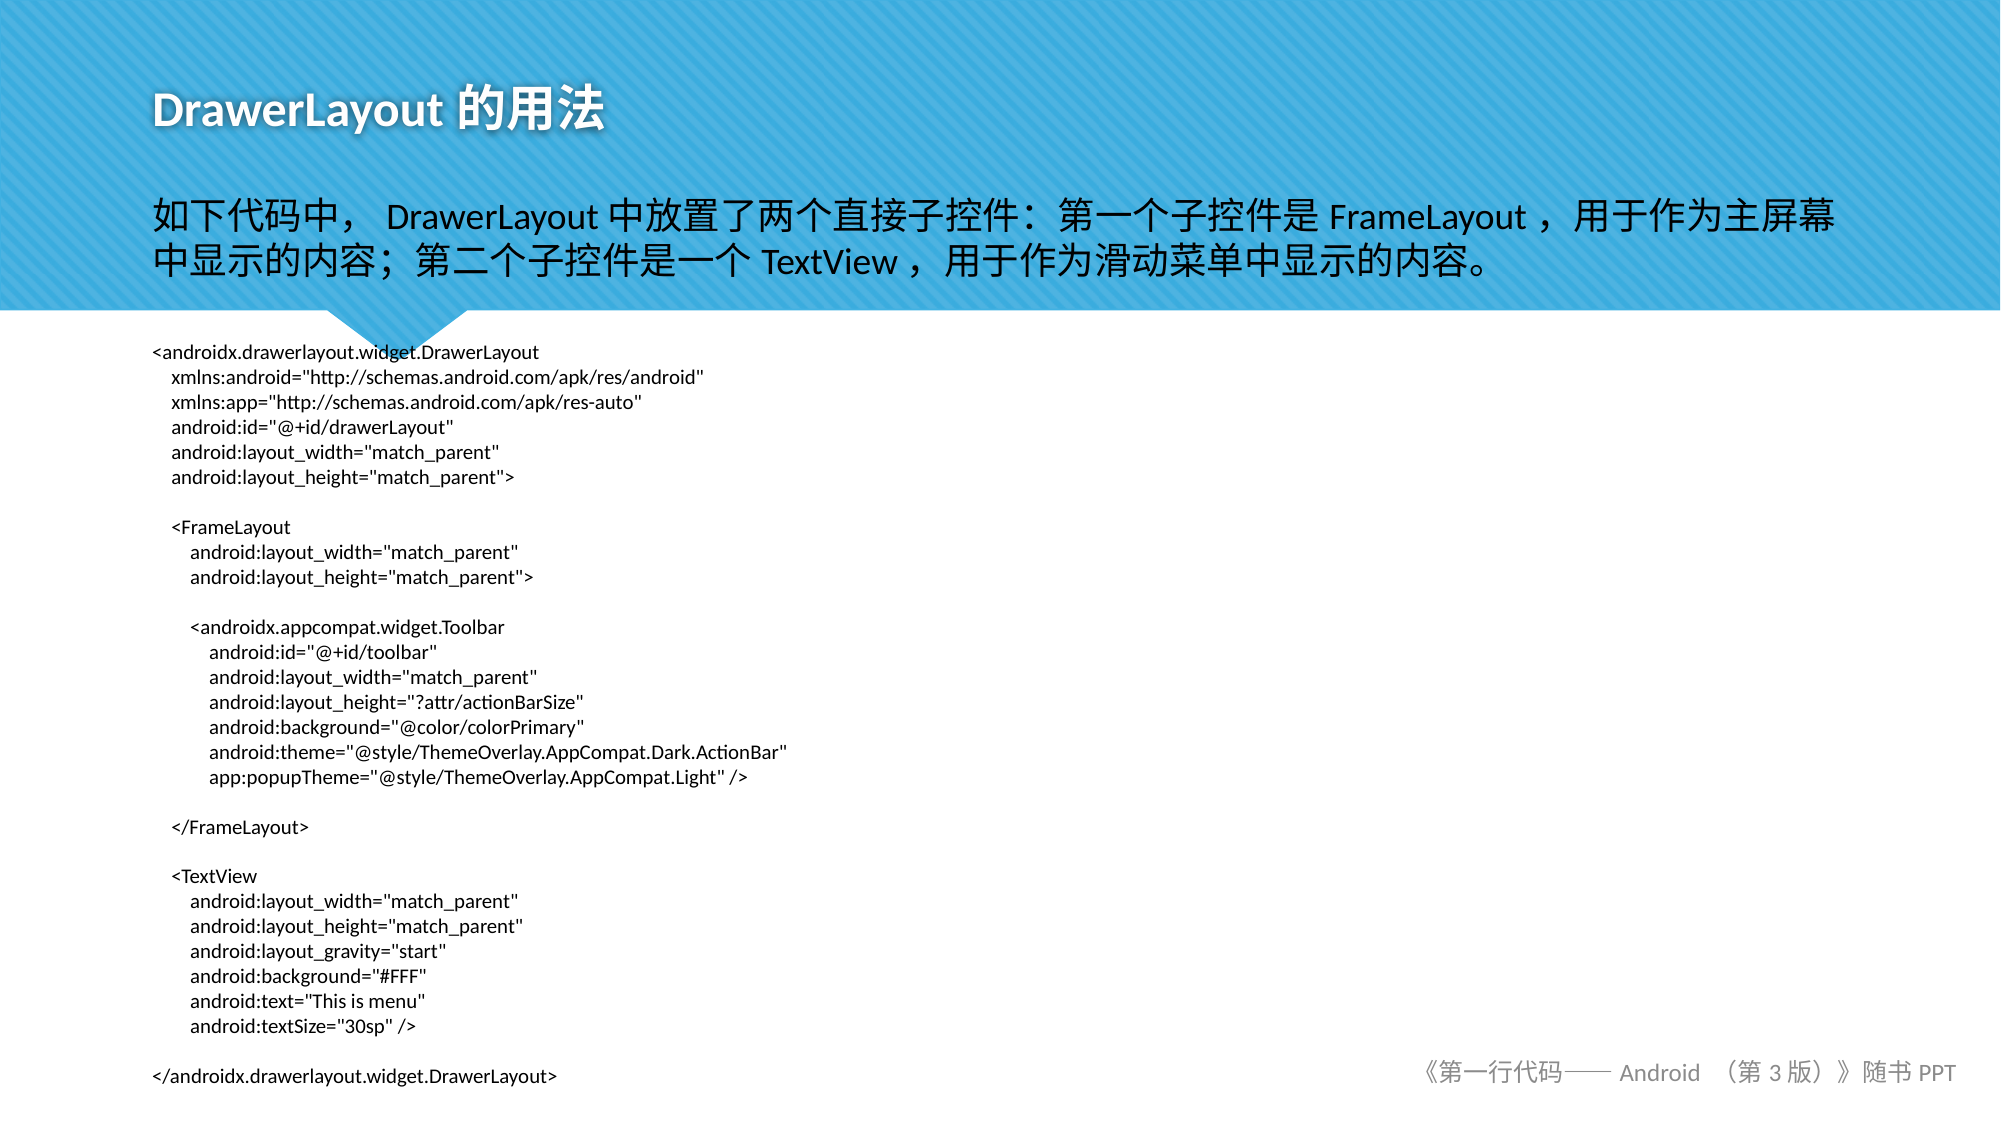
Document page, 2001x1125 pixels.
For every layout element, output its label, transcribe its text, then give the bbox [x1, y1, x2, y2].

text_box <androidx.drawerlayout.widget.DrawerLayout xmlns:android="http://schemas.android.com/apk/res/android" xmlns:app="http://schemas.android.com/apk/res-auto" android:id="@+id/drawerLayout" android:layout_width="match_parent" android:layout_height="match_parent"> <FrameLayout android:layout_width="match_parent" android:layout_height="match_parent"> <androidx.appcompat.widget.Toolbar android:id="@+id/toolbar" android:layout_width="match_parent" android:layout_height="?attr/actionBarSize" android:background="@color/colorPrimary" android:theme="@style/ThemeOverlay.AppCompat.Dark.ActionBar" app:popupTheme="@style/ThemeOverlay.AppCompat.Light" /> </FrameLayout> <TextView android:layout_width="match_parent" android:layout_height="match_parent" android:layout_gravity="start" android:background="#FFF" android:text="This is menu" android:textSize="30sp" /> </androidx.drawerlayout.widget.DrawerLayout> [137, 331, 1500, 1096]
title DrawerLayout的用法 [137, 59, 1863, 144]
text_box 如下代码中，DrawerLayout中放置了两个直接子控件：第一个子控件是FrameLayout，用于作为主屏幕中显示的内容；第二个子控件是一个TextView，用于作为滑动菜单中显示的内容。 [137, 184, 1863, 290]
